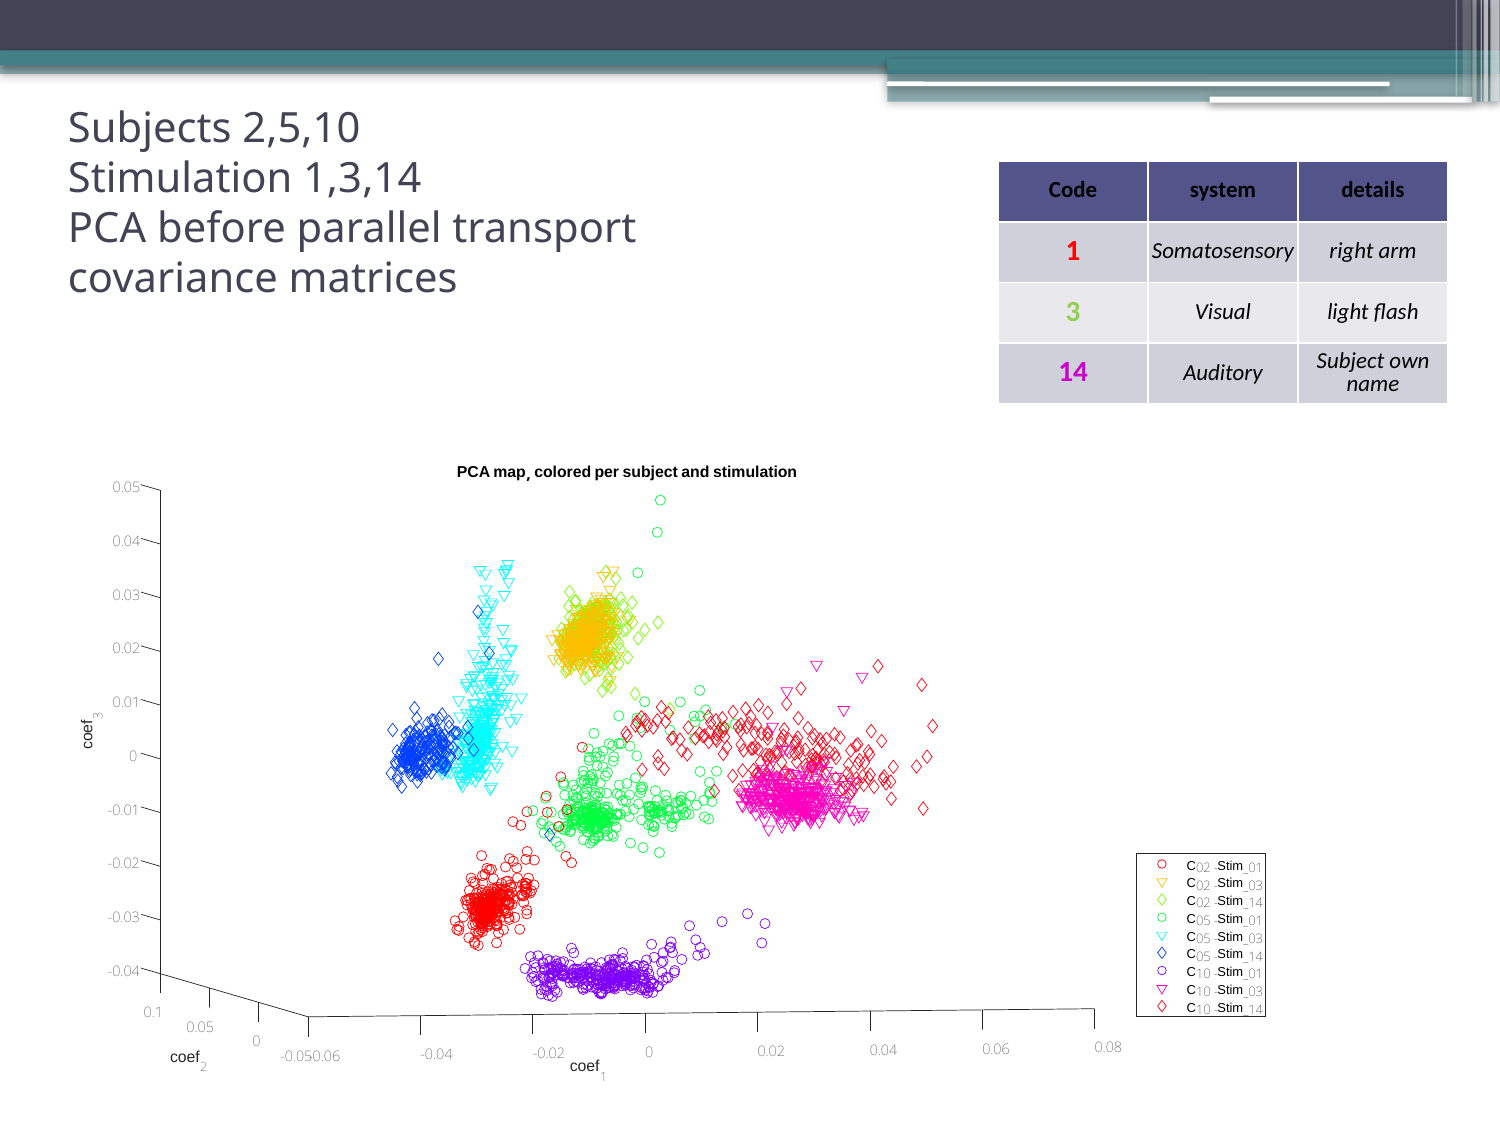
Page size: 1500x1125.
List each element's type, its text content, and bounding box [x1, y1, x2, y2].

table_header Code [999, 162, 1147, 221]
table_cell right arm [1299, 223, 1447, 282]
table_header details [1299, 162, 1447, 221]
table_cell 1 [999, 223, 1147, 282]
table_cell 14 [999, 344, 1147, 403]
table_cell light flash [1299, 283, 1447, 342]
table_header system [1149, 162, 1297, 221]
table_cell Auditory [1149, 344, 1297, 403]
table_cell Subject own name [1299, 344, 1447, 403]
table_cell Visual [1149, 283, 1297, 342]
title Subjects 2,5,10 Stimulation 1,3,14 PCA before parallel transport covariance matrices [53, 113, 1404, 289]
table_cell Somatosensory [1149, 223, 1297, 282]
picture [3, 432, 1382, 1089]
table_cell 3 [999, 283, 1147, 342]
